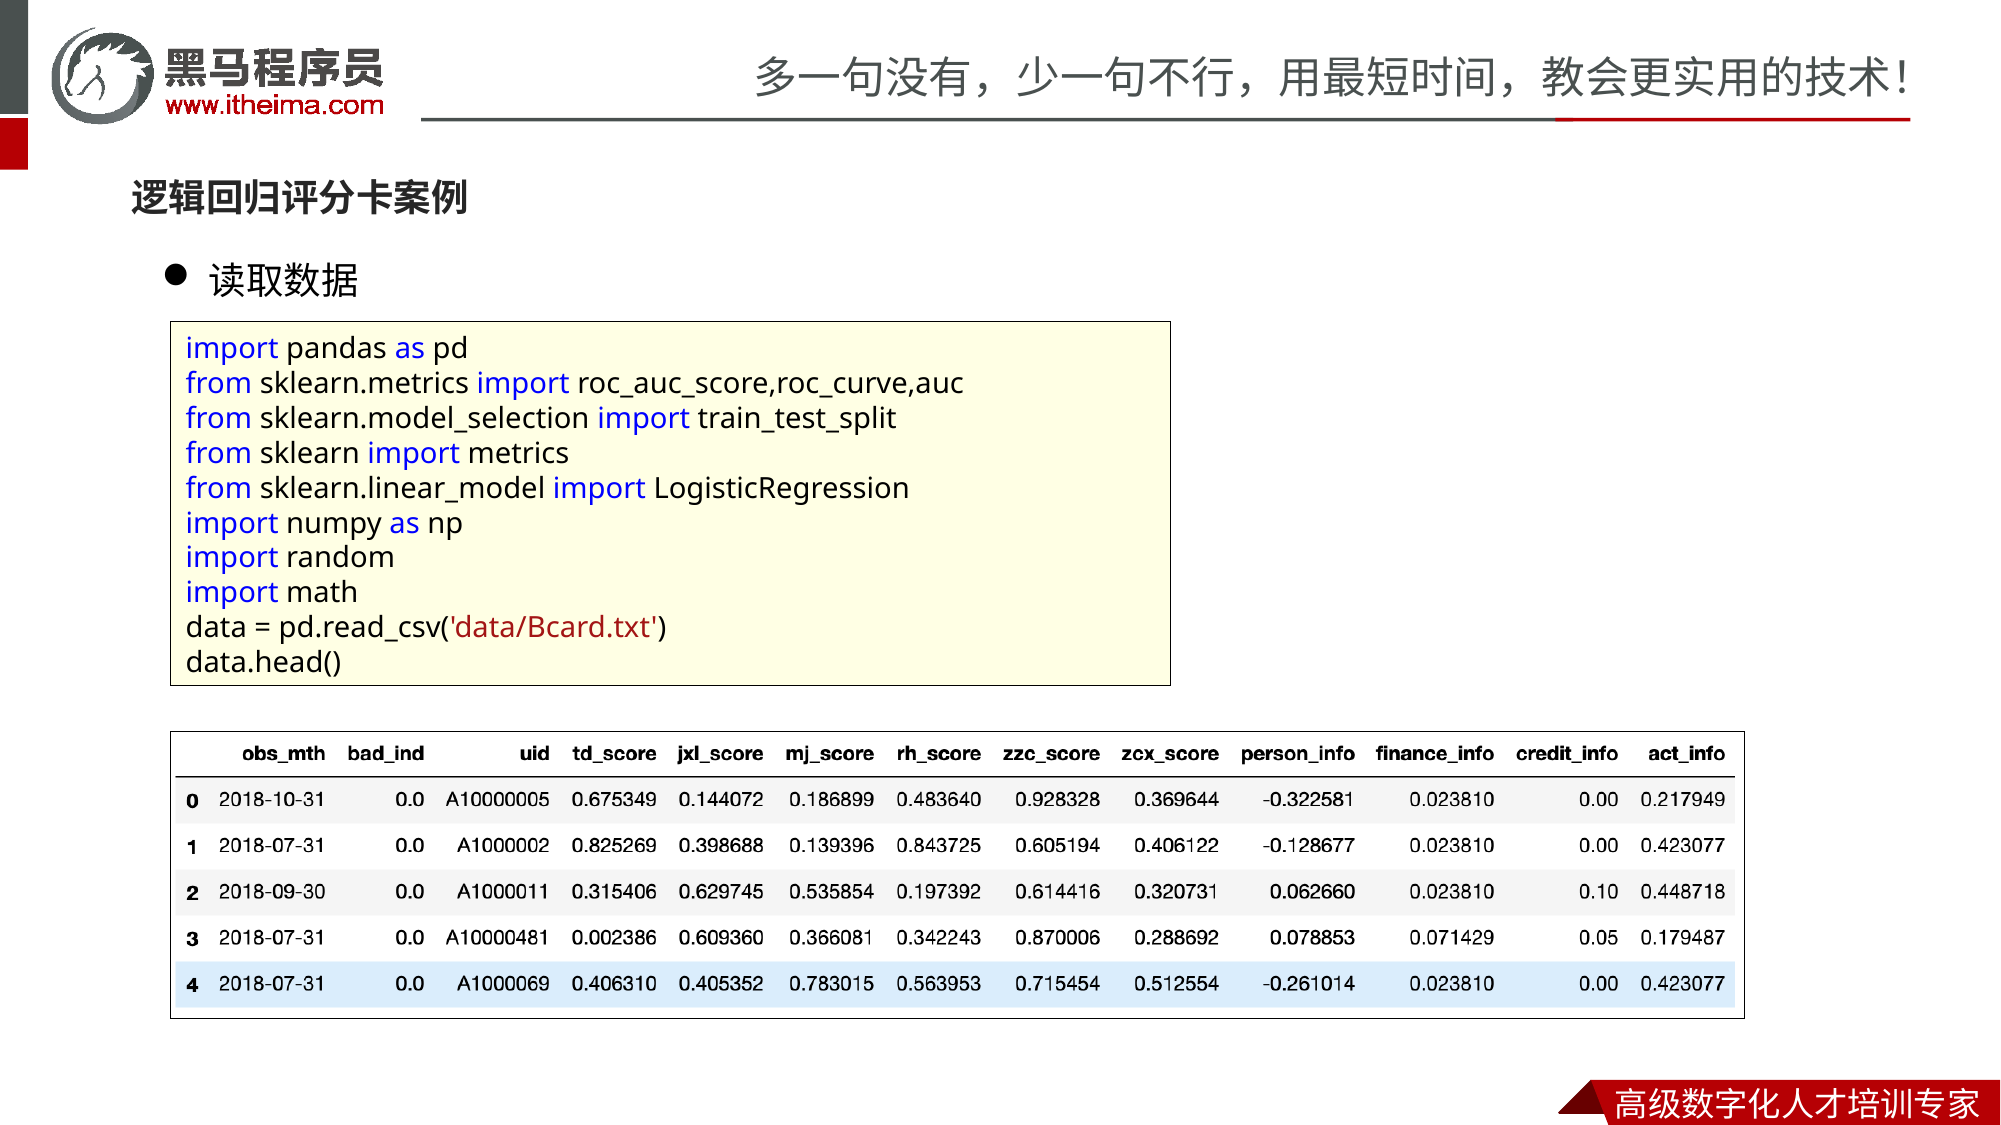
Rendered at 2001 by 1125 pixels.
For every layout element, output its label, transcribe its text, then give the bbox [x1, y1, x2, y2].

list 逻辑回归评分卡案例 [116, 154, 1880, 239]
picture [170, 731, 1745, 1019]
text_box 读取数据 [147, 250, 374, 310]
picture [50, 26, 384, 125]
text_box import pandas as pd from sklearn.metrics import roc_auc_score,roc_curve,auc from sklearn.model_selection import train_test_split from sklearn import metrics from sklearn.linear_model import LogisticRegression import numpy as np import random import math data = pd.read_csv('data/Bcard.txt') data.head() [170, 321, 1171, 686]
